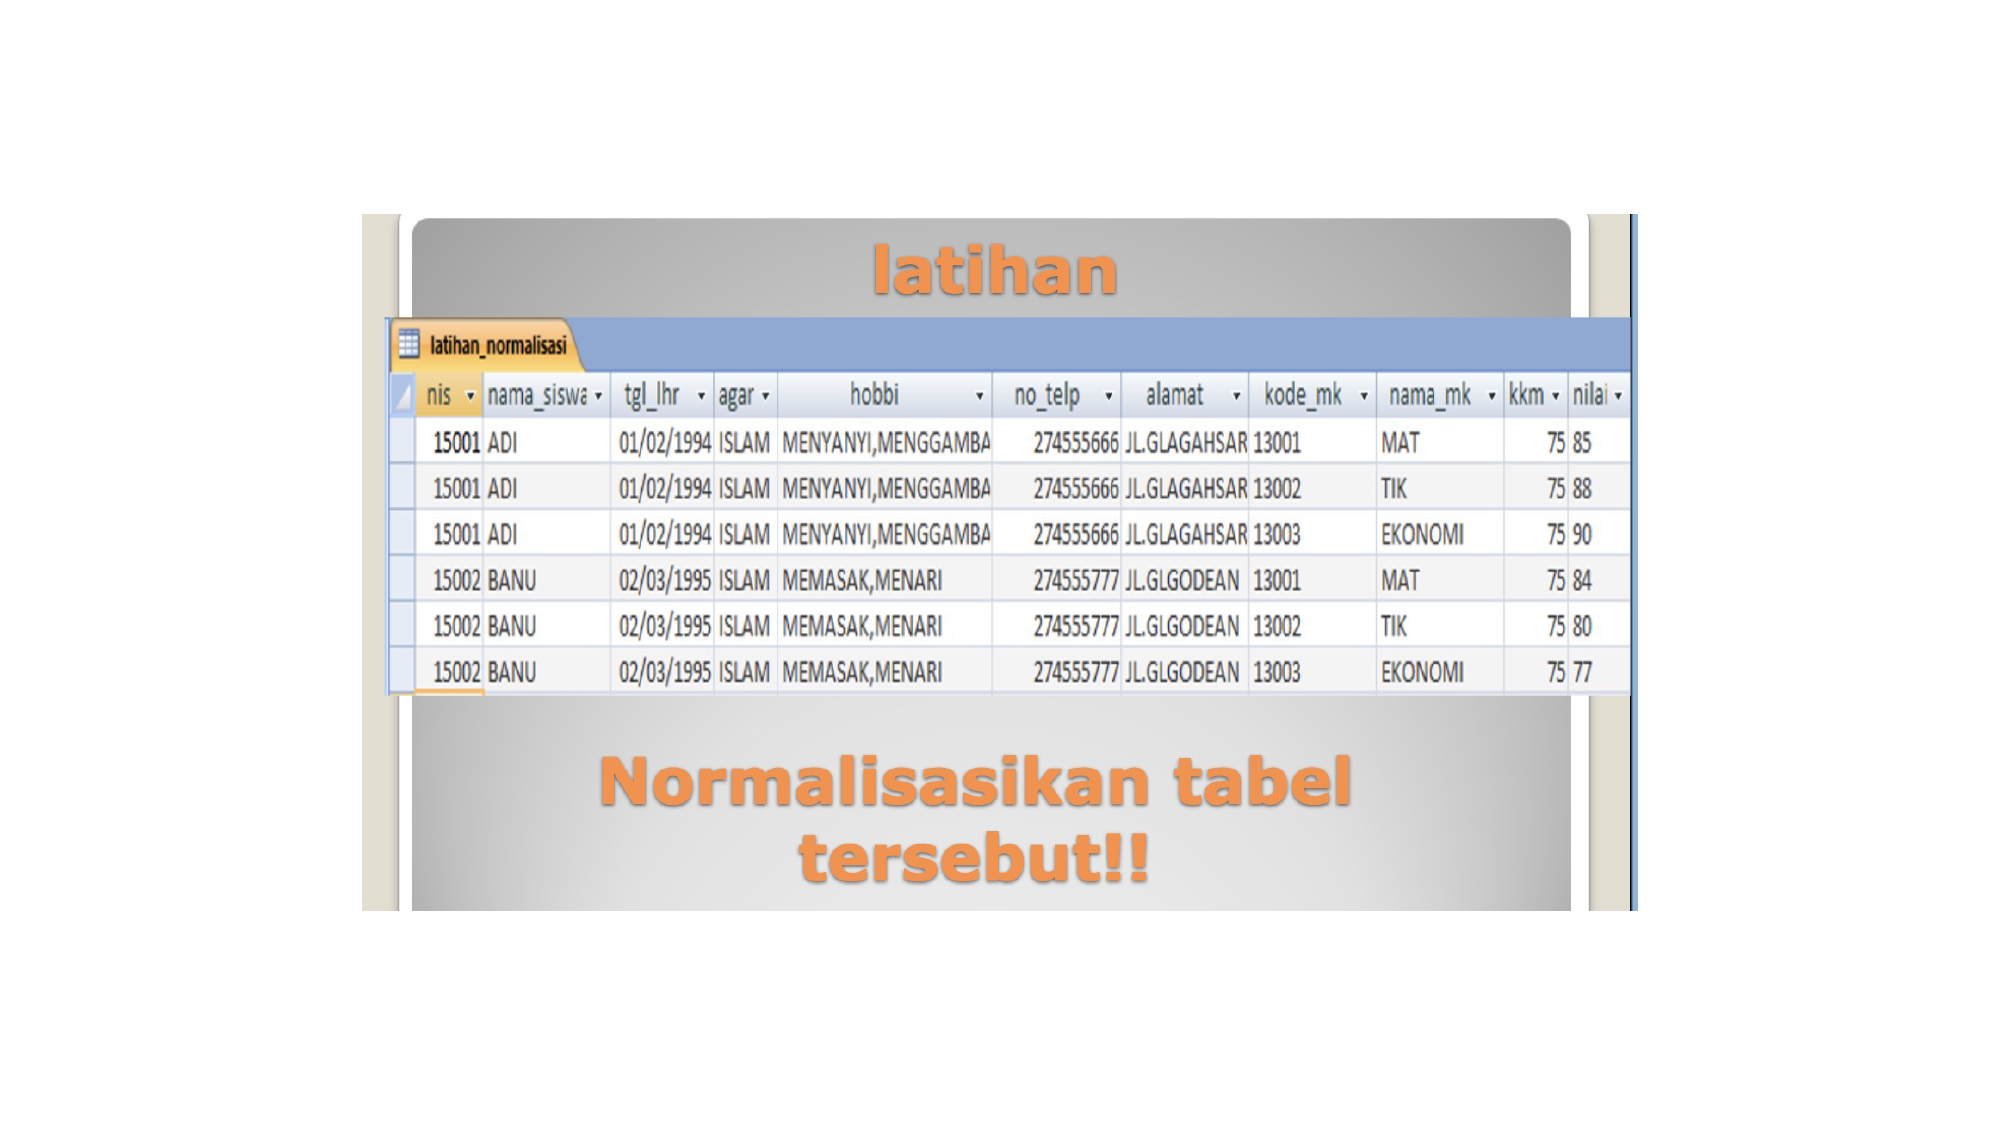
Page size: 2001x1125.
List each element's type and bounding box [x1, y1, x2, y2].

picture [362, 213, 1638, 911]
